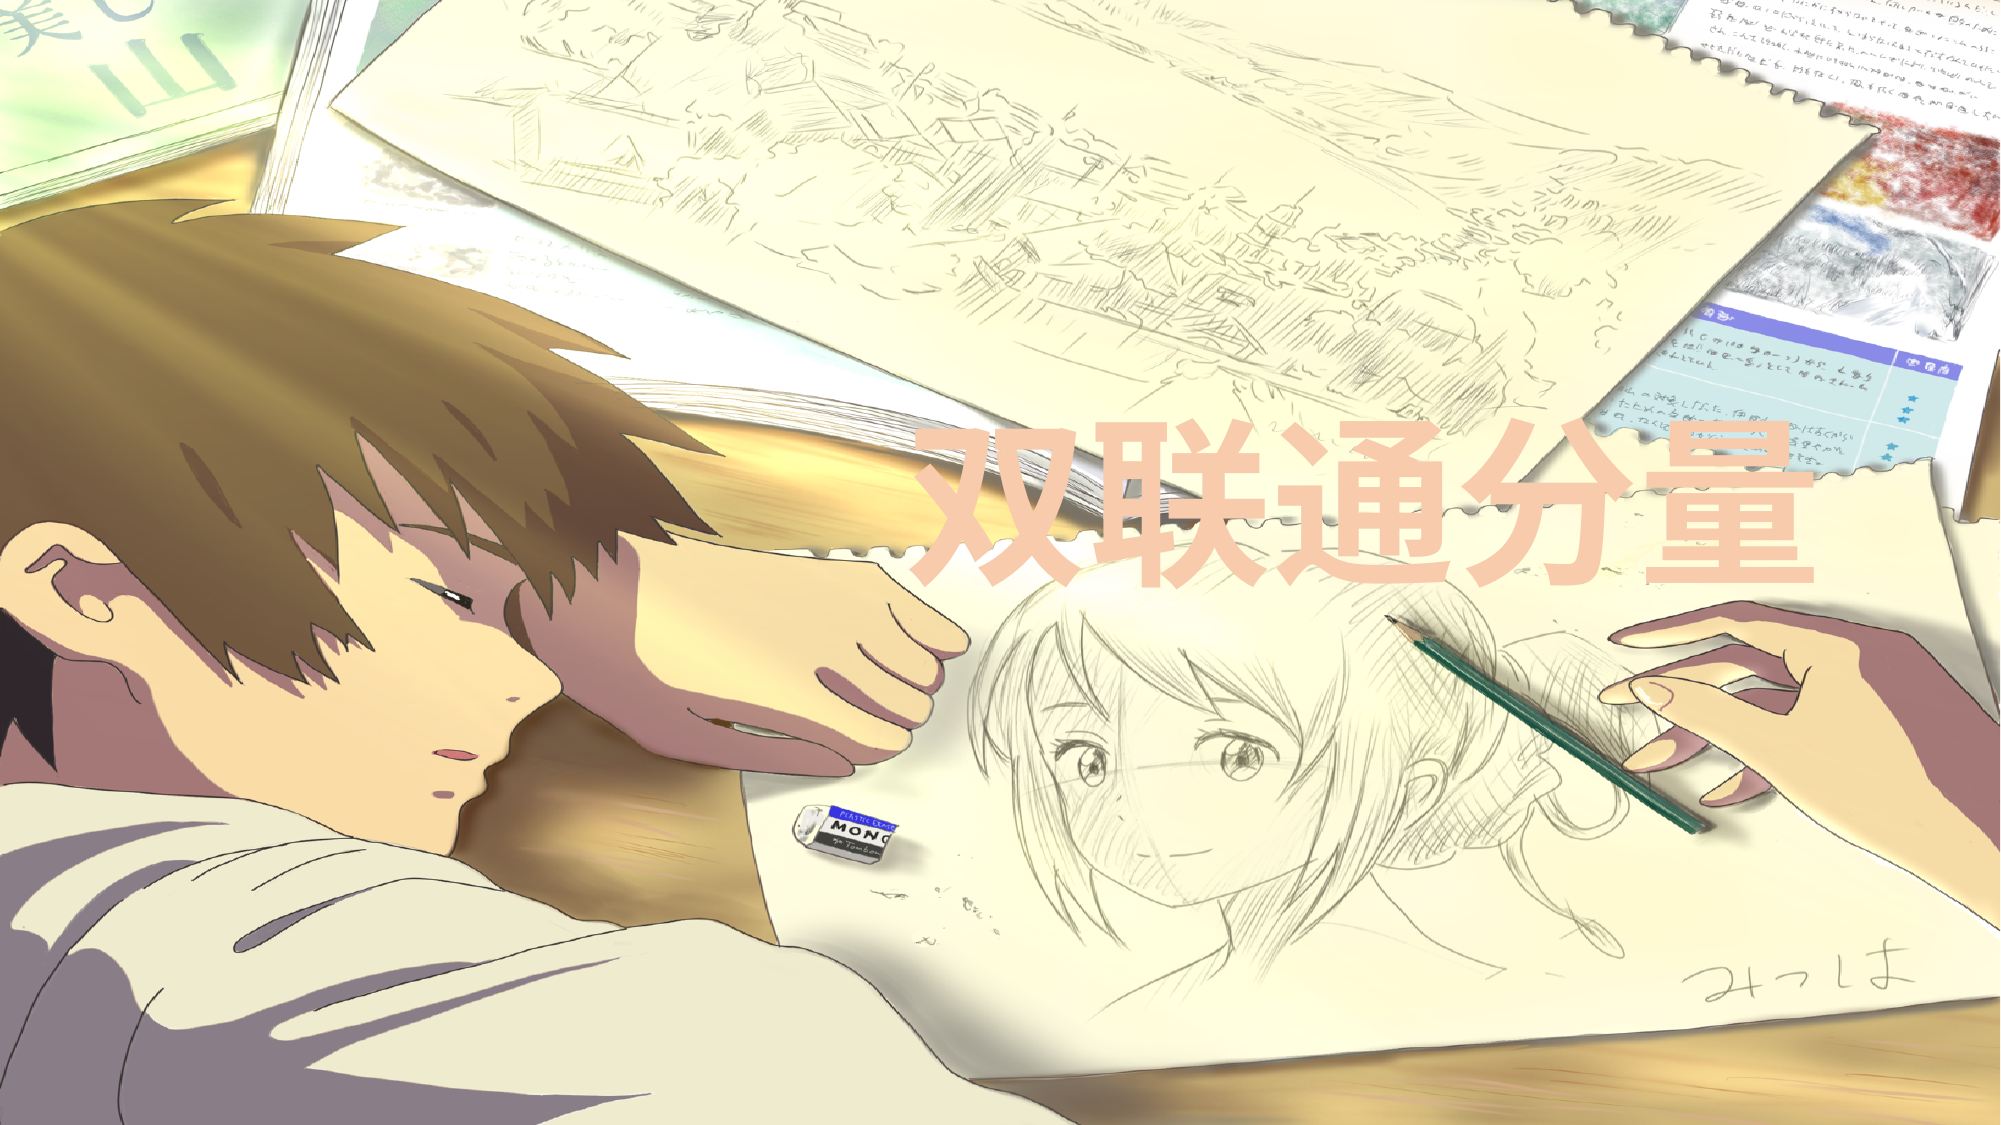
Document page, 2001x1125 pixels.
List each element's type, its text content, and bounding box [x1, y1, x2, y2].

text_box 双联通分量 [826, 380, 1902, 616]
picture [0, 0, 2001, 1125]
